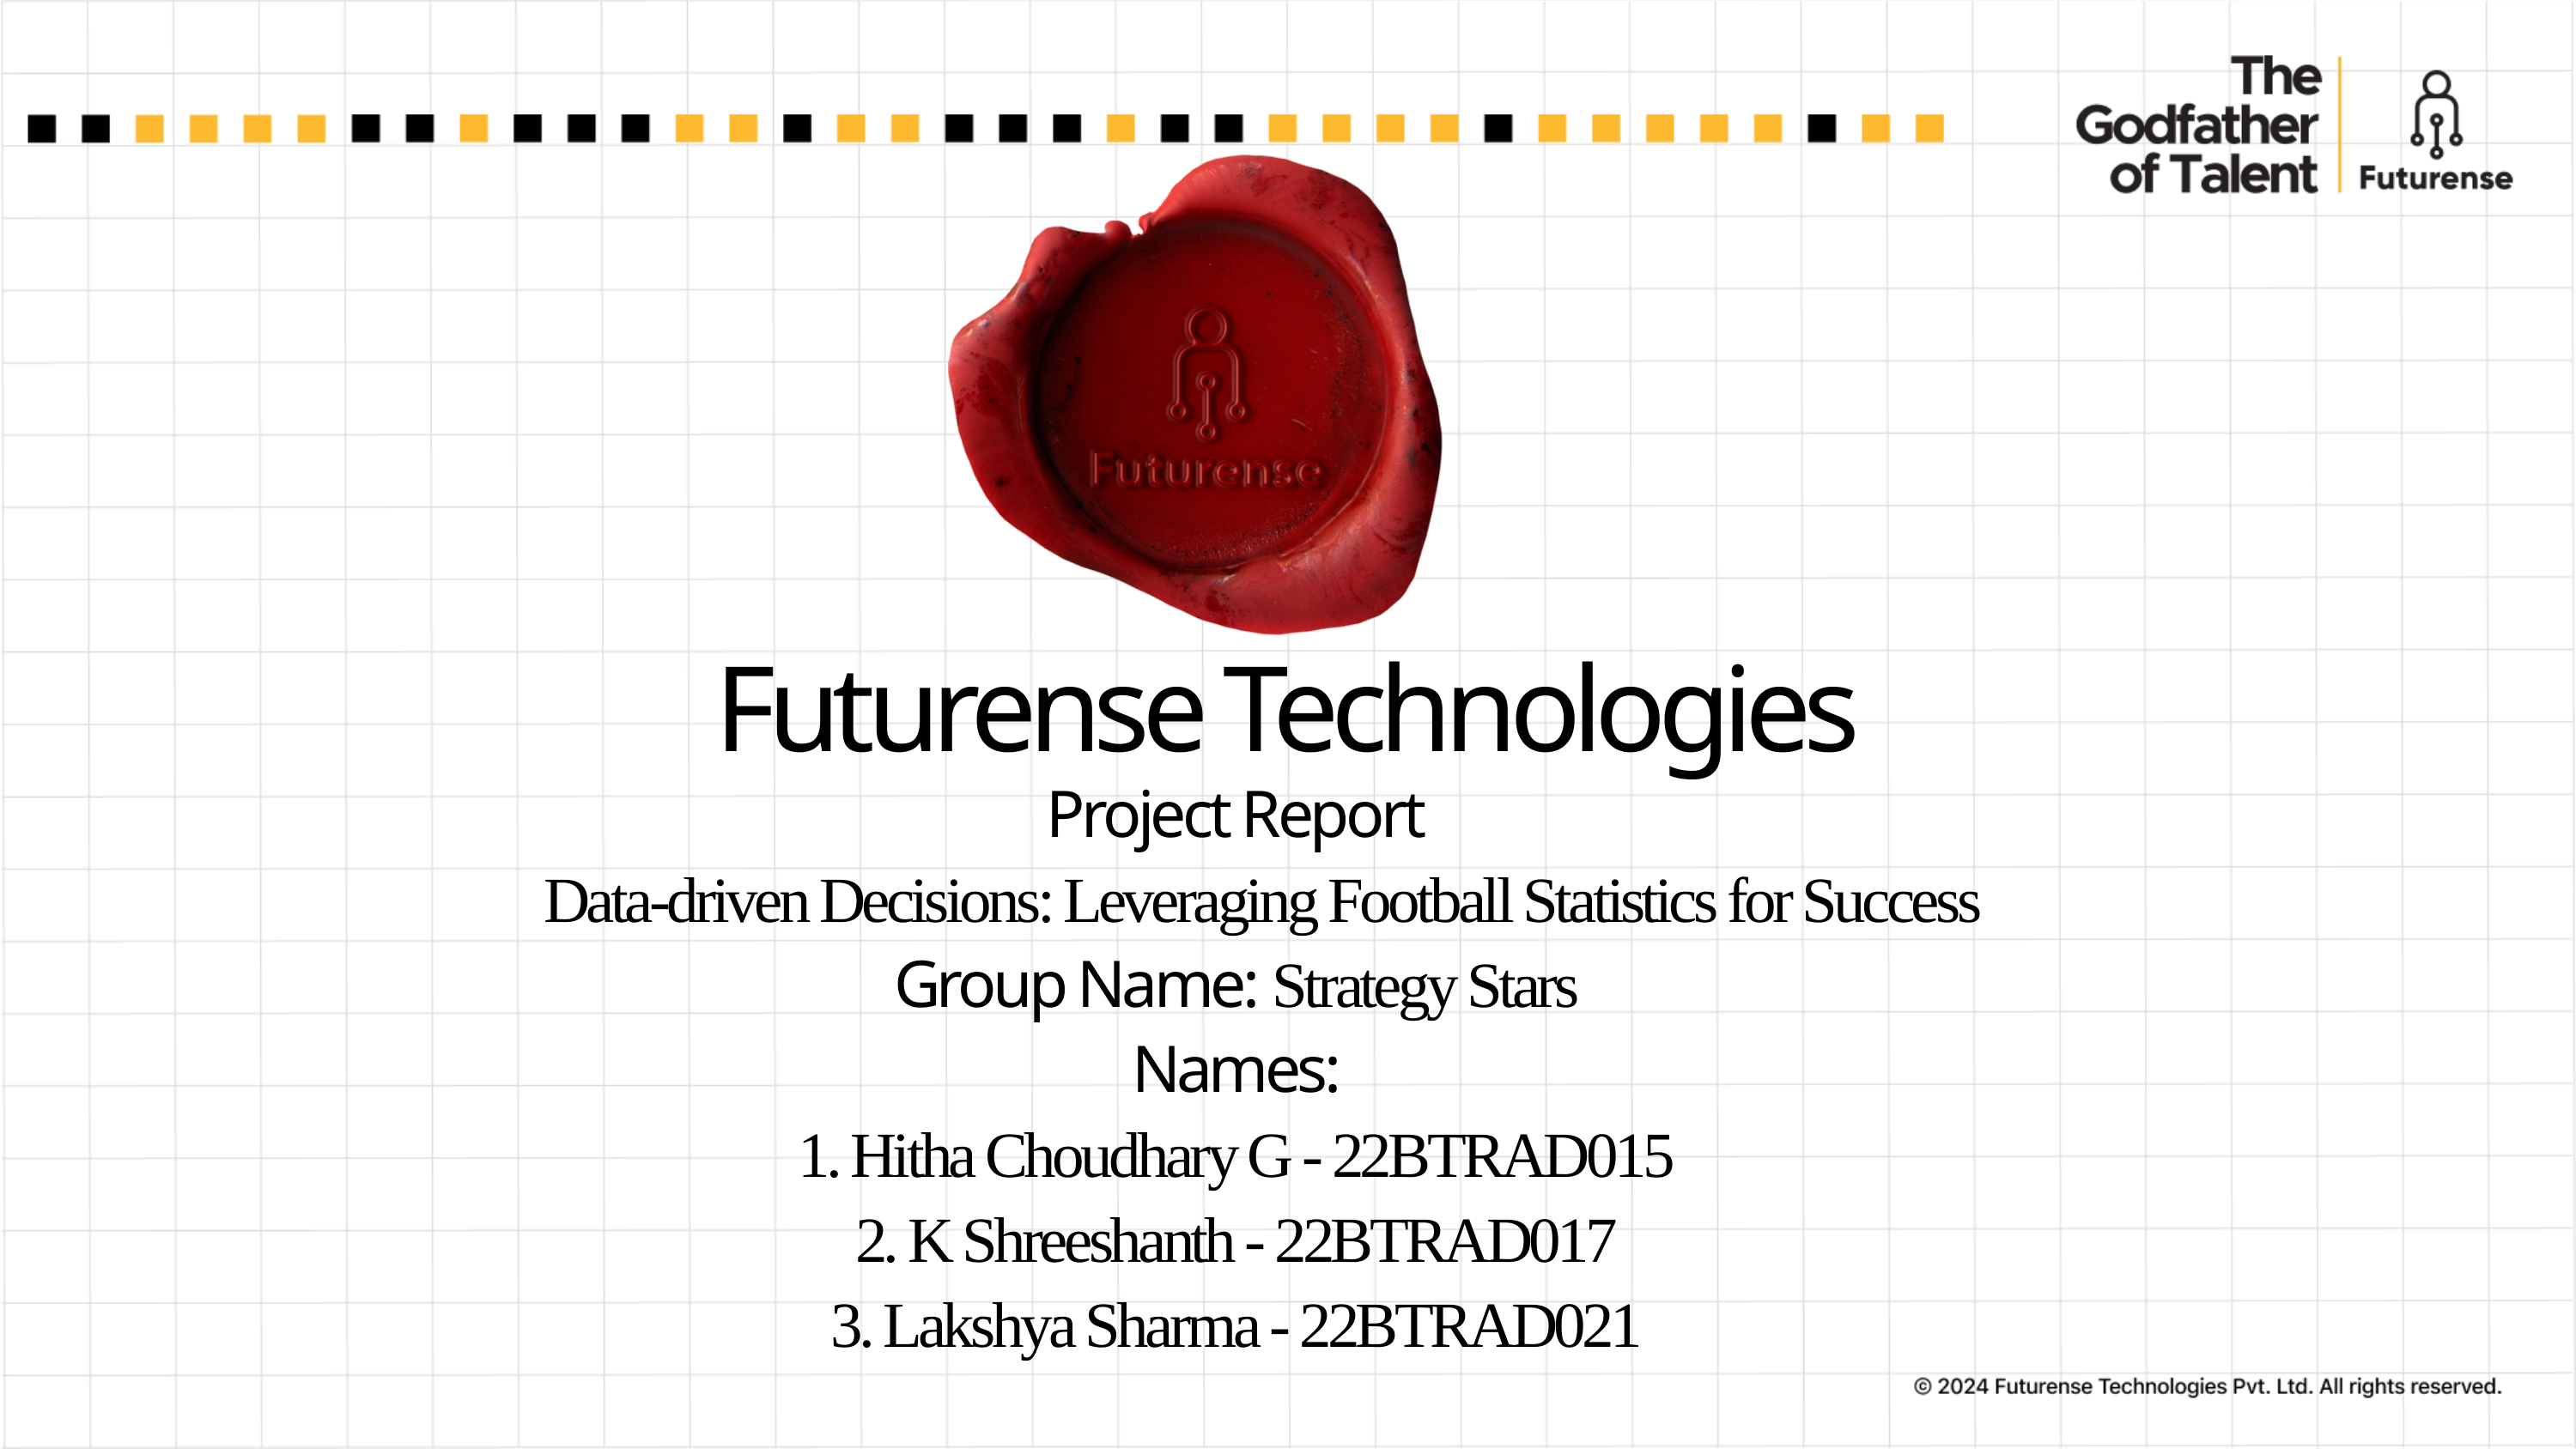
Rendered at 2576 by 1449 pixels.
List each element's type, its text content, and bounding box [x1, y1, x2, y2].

text_box [0, 0, 2576, 1449]
text_box Futurense Technologies [334, 647, 2241, 776]
text_box Project Report Data-driven Decisions: Leveraging Football Statistics for Success Group Name: Strategy Stars Names: 1. Hitha Choudhary G - 22BTRAD015 2. K Shreeshanth - 22BTRAD017 3. Lakshya Sharma - 22BTRAD021 [283, 765, 2190, 1361]
text_box [873, 79, 1518, 647]
